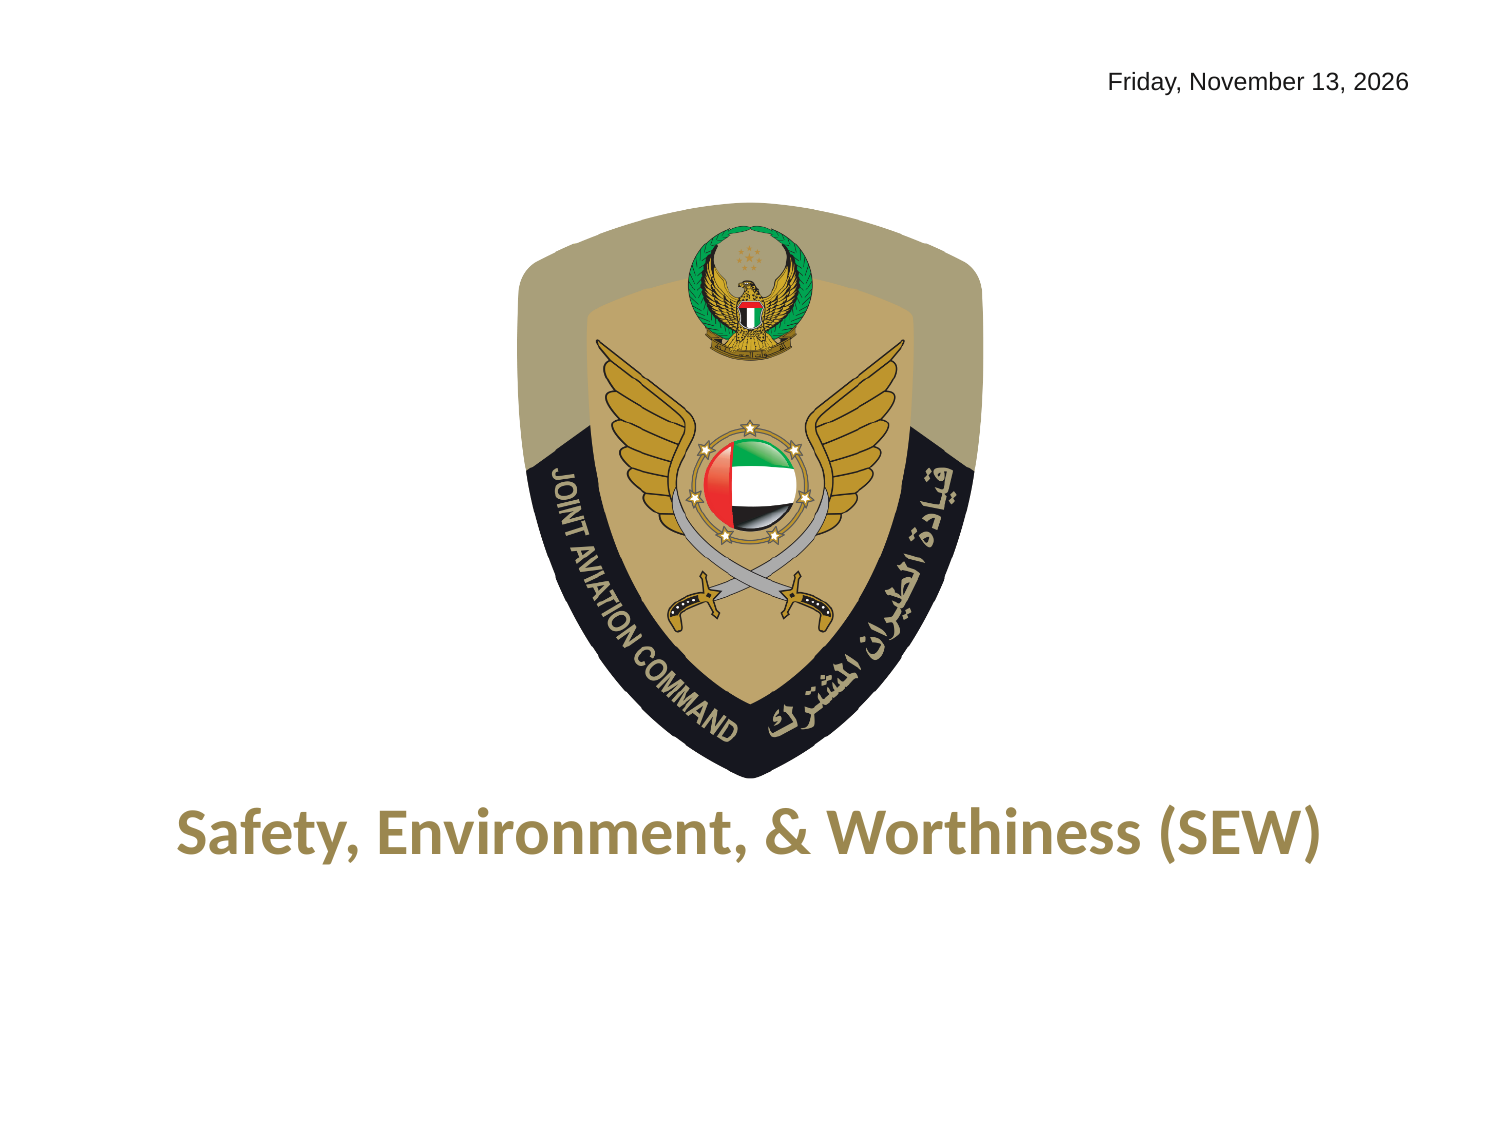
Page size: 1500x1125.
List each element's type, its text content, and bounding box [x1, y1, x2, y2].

picture [512, 199, 988, 781]
text_box Thursday, May 15, 2025 [950, 49, 1425, 110]
text_box Safety, Environment, & Worthiness (SEW) [125, 780, 1375, 876]
